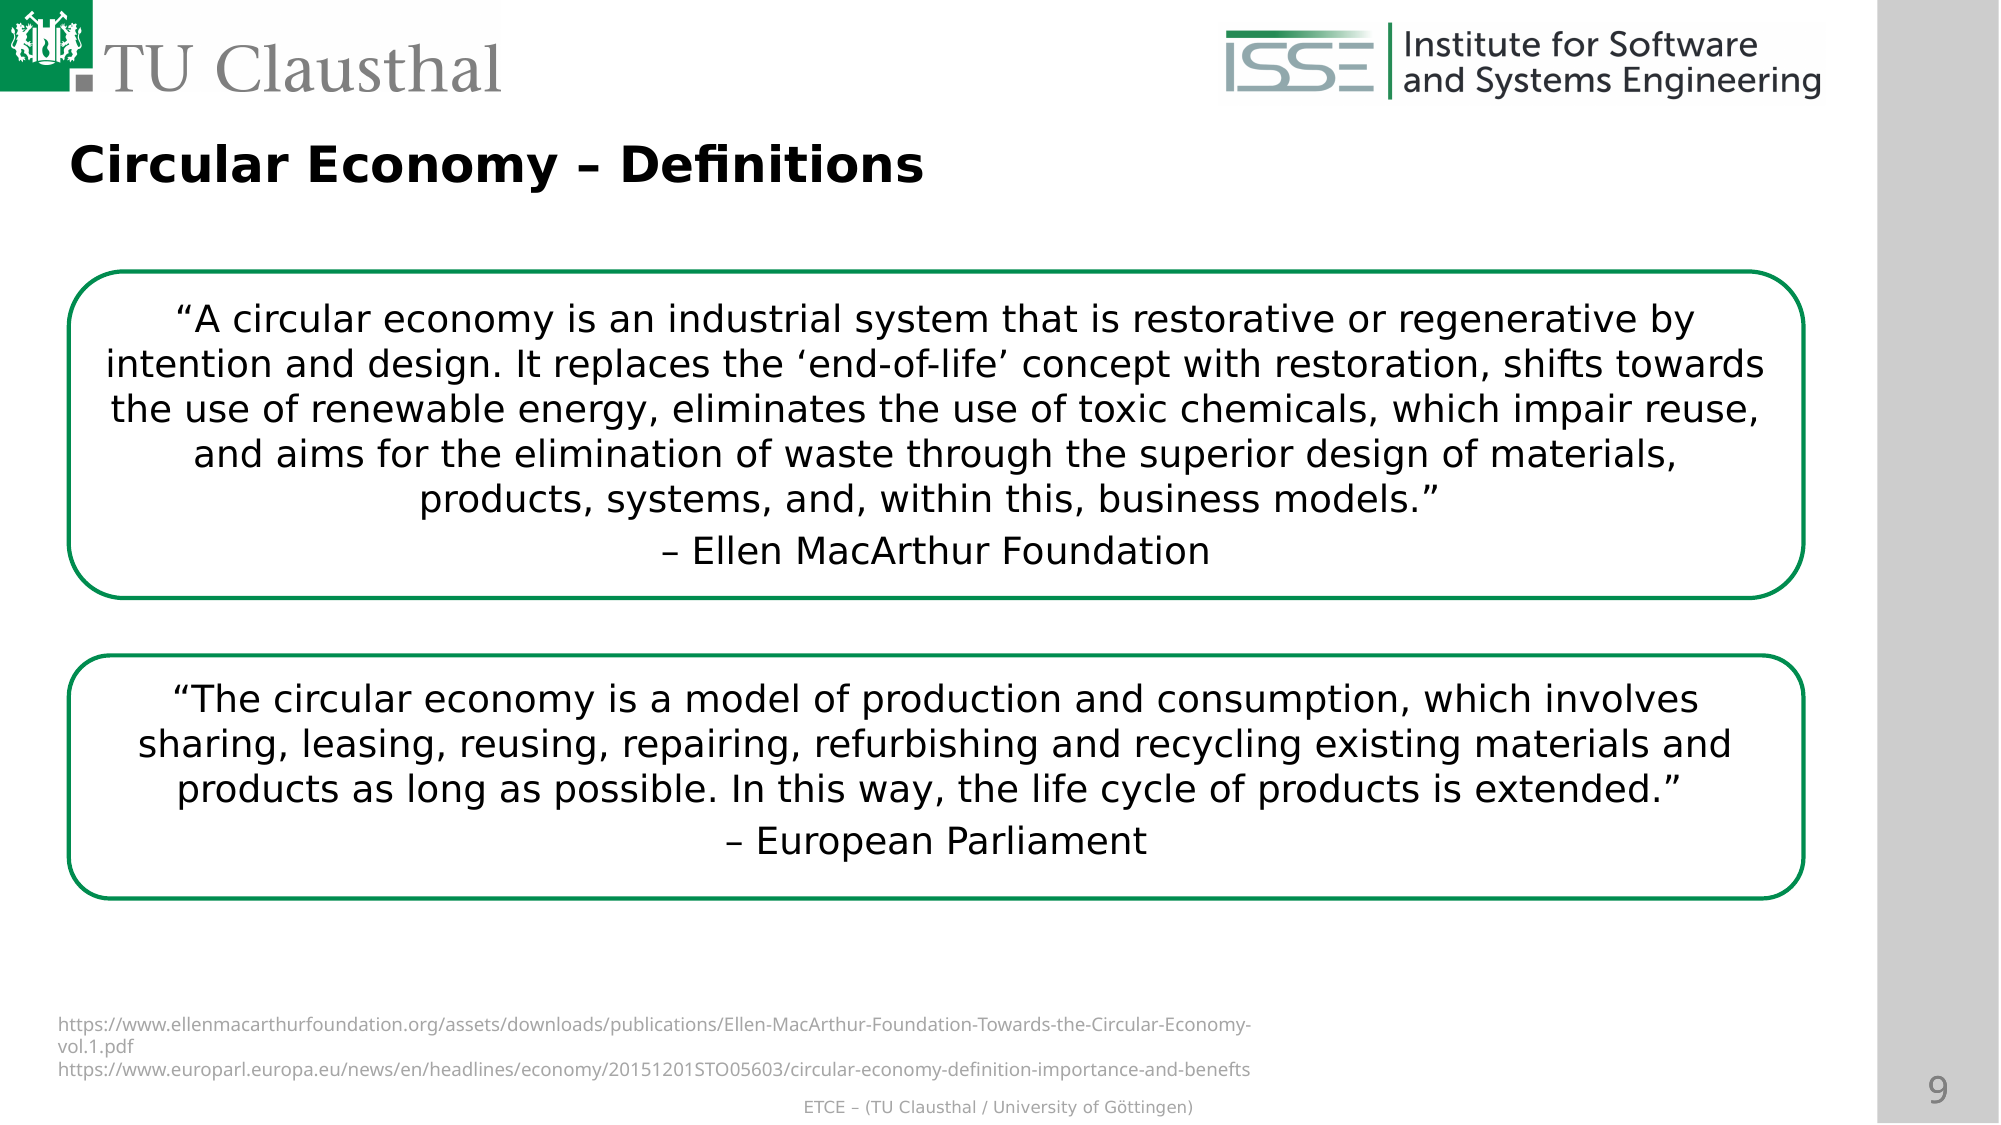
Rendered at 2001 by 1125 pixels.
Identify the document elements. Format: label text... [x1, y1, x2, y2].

picture [1218, 22, 1826, 106]
picture [0, 0, 501, 92]
text_box https://www.ellenmacarthurfoundation.org/assets/downloads/publications/Ellen-MacArthur-Foundation-Towards-the-Circular-Economy-vol.1.pdf https://www.europarl.europa.eu/news/en/headlines/economy/20151201STO05603/circular-economy-definition-importance-and-benefts [43, 1005, 1283, 1111]
text_box “The circular economy is a model of production and consumption, which involves sharing, leasing, reusing, repairing, refurbishing and recycling existing materials and products as long as possible. In this way, the life cycle of products is extended.” – European Parliament [66, 653, 1806, 901]
text_box “A circular economy is an industrial system that is restorative or regenerative by intention and design. It replaces the ‘end-of-life’ concept with restoration, shifts towards the use of renewable energy, eliminates the use of toxic chemicals, which impair reuse, and aims for the elimination of waste through the superior design of materials, products, systems, and, within this, business models.” – Ellen MacArthur Foundation [66, 269, 1806, 601]
text_box Circular Economy – Definitions [54, 125, 1818, 207]
